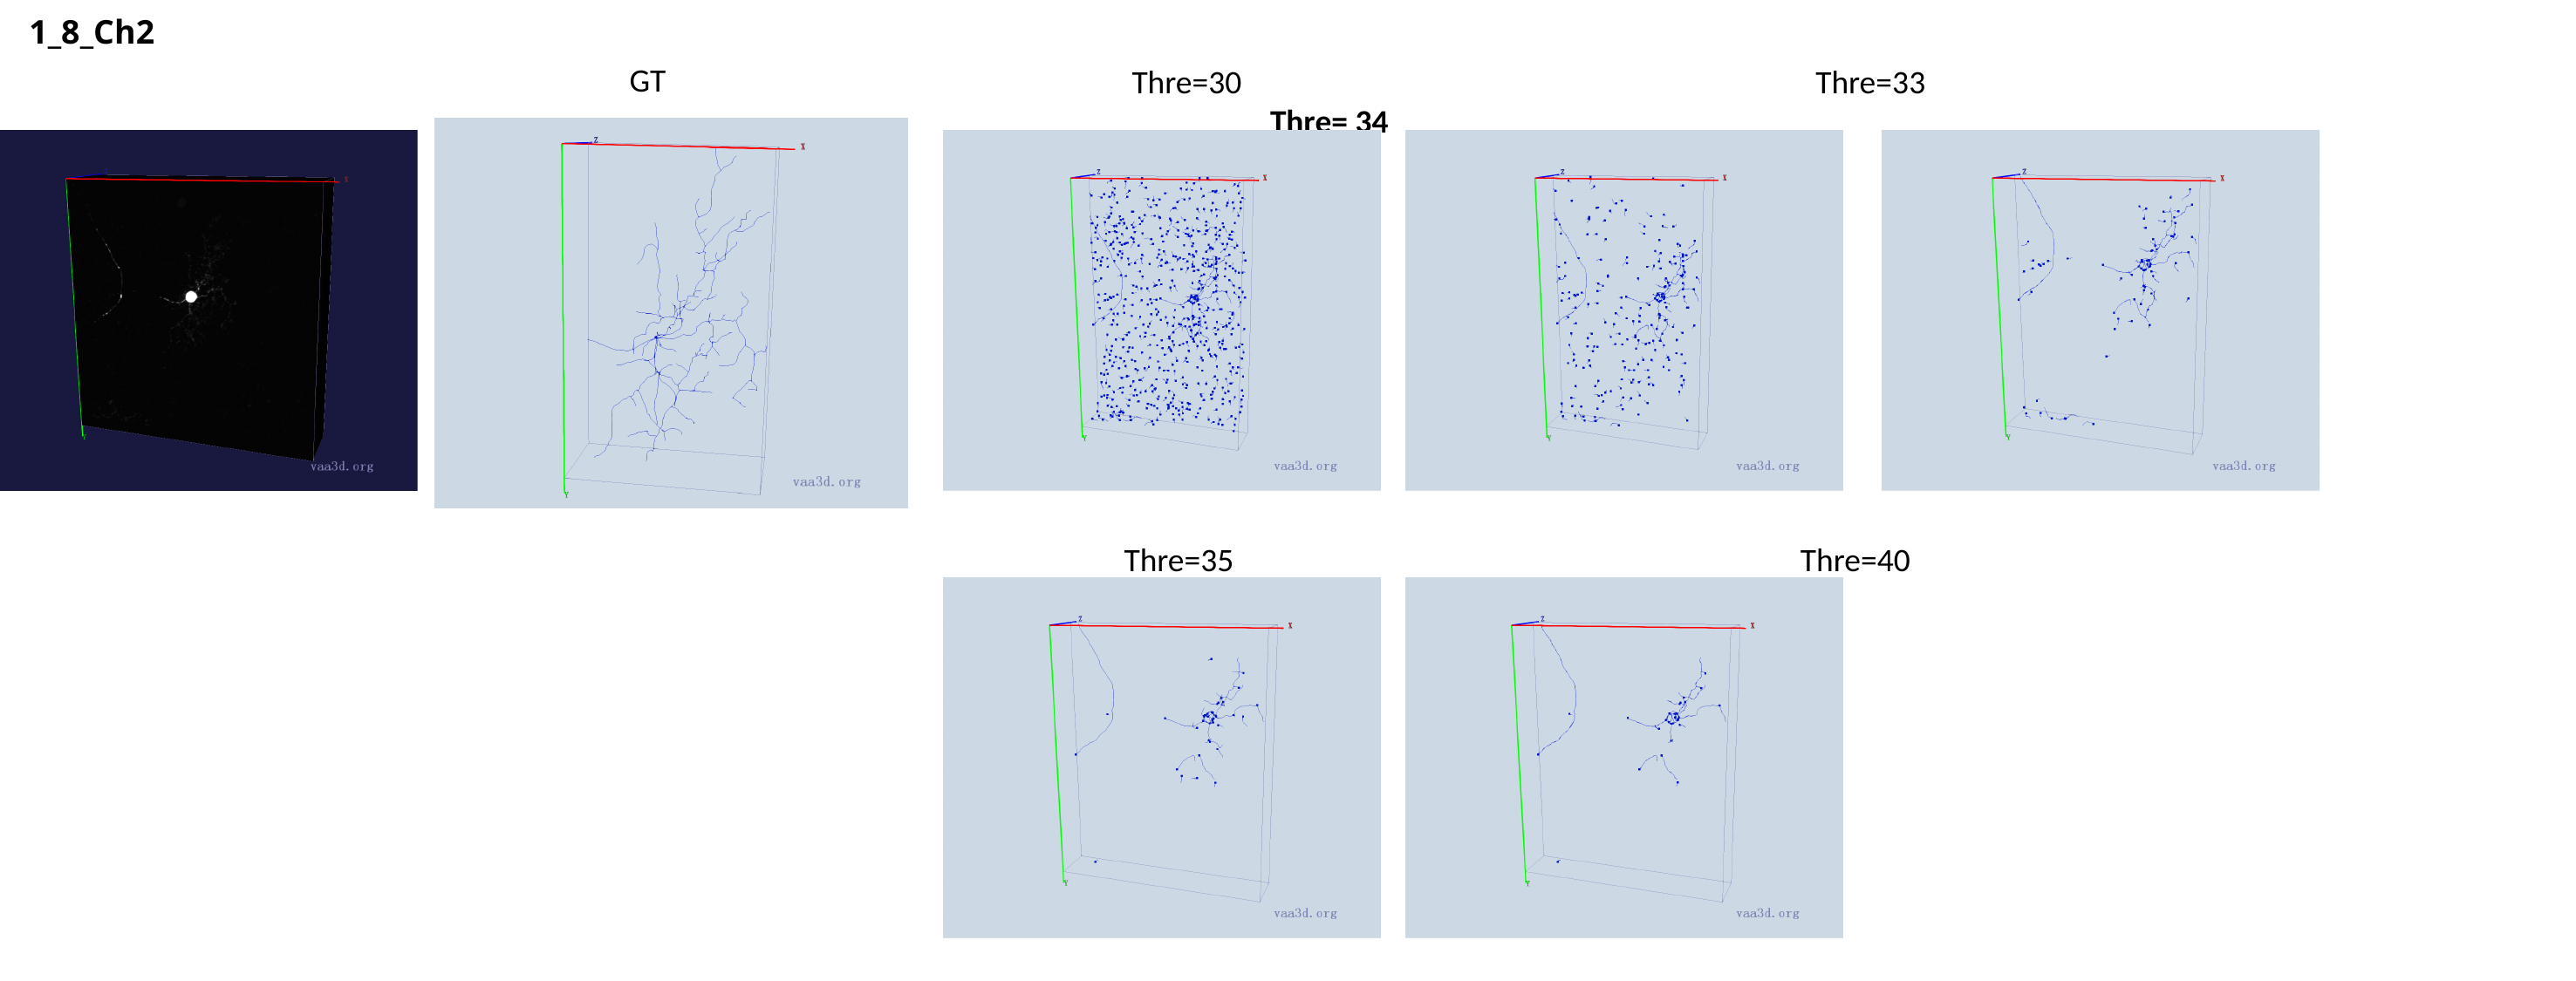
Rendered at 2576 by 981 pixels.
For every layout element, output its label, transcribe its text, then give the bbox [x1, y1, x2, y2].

picture [1882, 130, 2320, 491]
text_box Thre=30 Thre=33 Thre= 34 [1118, 54, 2471, 146]
picture [434, 118, 908, 508]
text_box 1_8_Ch2 [16, 4, 168, 58]
picture [943, 130, 1382, 491]
picture [1405, 577, 1843, 938]
text_box Thre=35 Thre=40 [1110, 532, 1956, 585]
picture [1405, 130, 1843, 491]
picture [943, 577, 1382, 938]
text_box GT [616, 52, 700, 106]
picture [0, 130, 418, 491]
